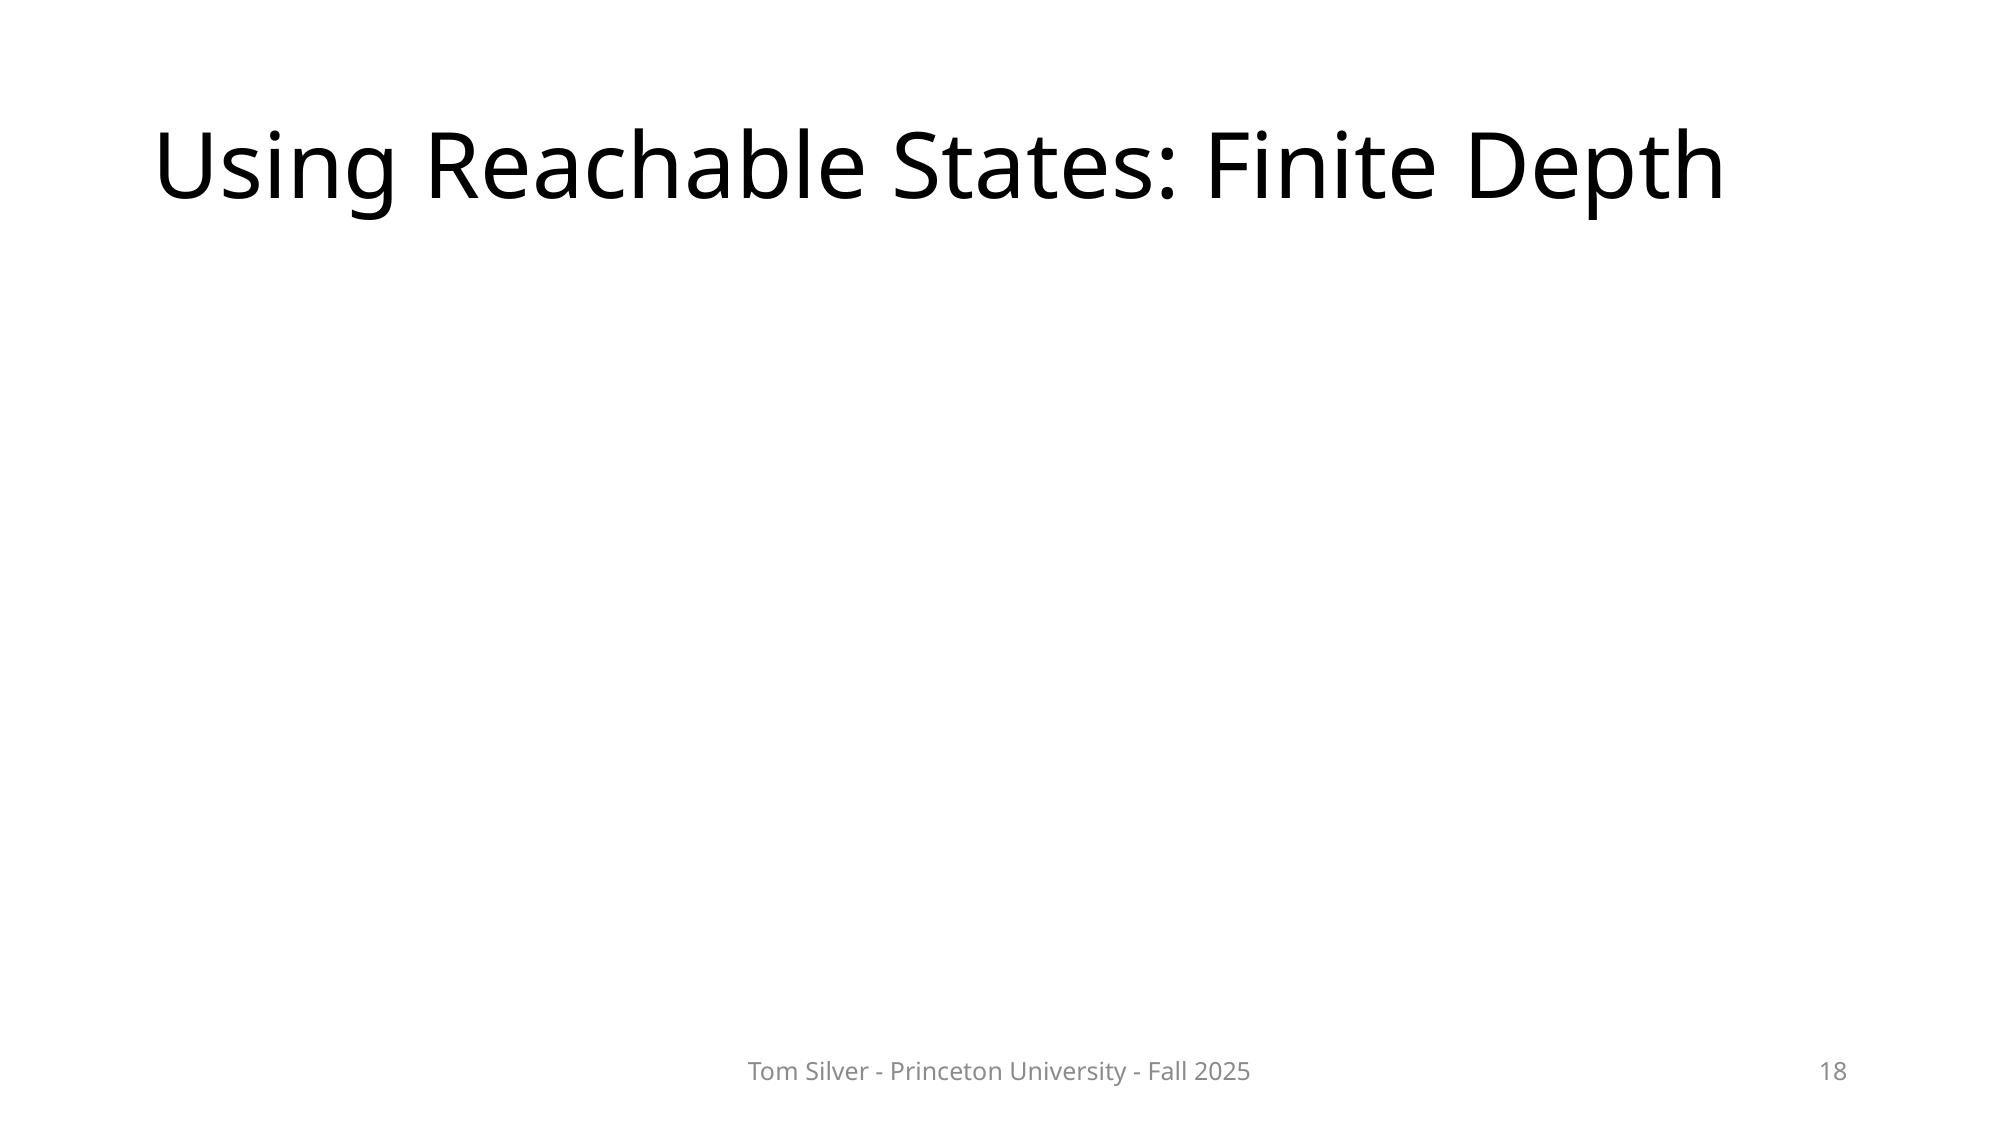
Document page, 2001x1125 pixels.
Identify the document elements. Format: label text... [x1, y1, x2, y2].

title Using Reachable States: Finite Depth [137, 59, 1863, 278]
slide_number 18 [1412, 1042, 1863, 1103]
footer Tom Silver - Princeton University - Fall 2025 [662, 1042, 1338, 1103]
